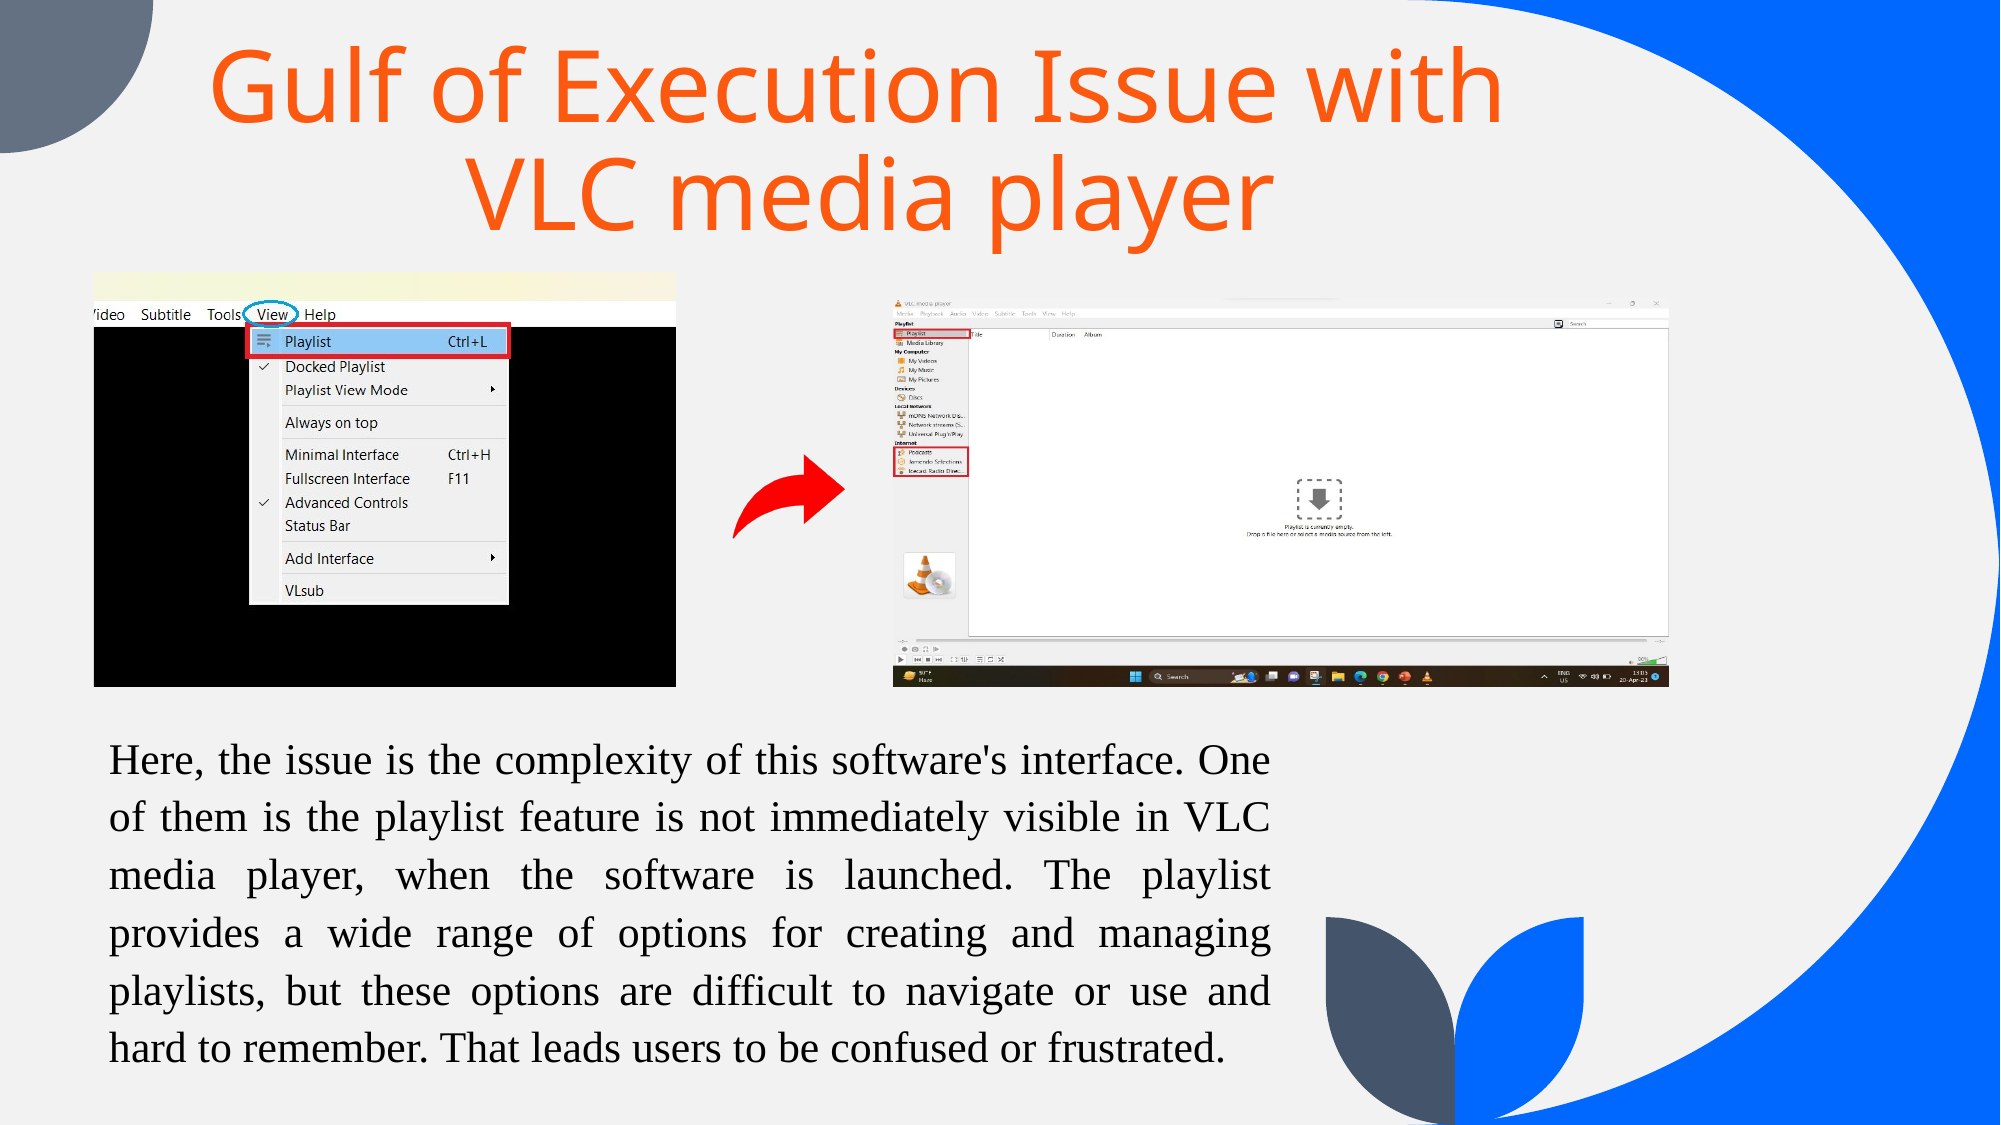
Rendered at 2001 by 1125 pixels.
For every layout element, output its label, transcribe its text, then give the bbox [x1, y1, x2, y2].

title Gulf of Execution Issue with VLC media player [74, 55, 1669, 234]
text_box Here, the issue is the complexity of this software's interface. One of them is the playlist feature is not immediately visible in VLC media player, when the software is launched. The playlist provides a wide range of options for creating and managing playlists, but these options are difficult to navigate or use and hard to remember. That leads users to be confused or frustrated. [93, 717, 1288, 1106]
picture [93, 272, 676, 687]
picture [722, 429, 855, 563]
picture [893, 298, 1669, 687]
